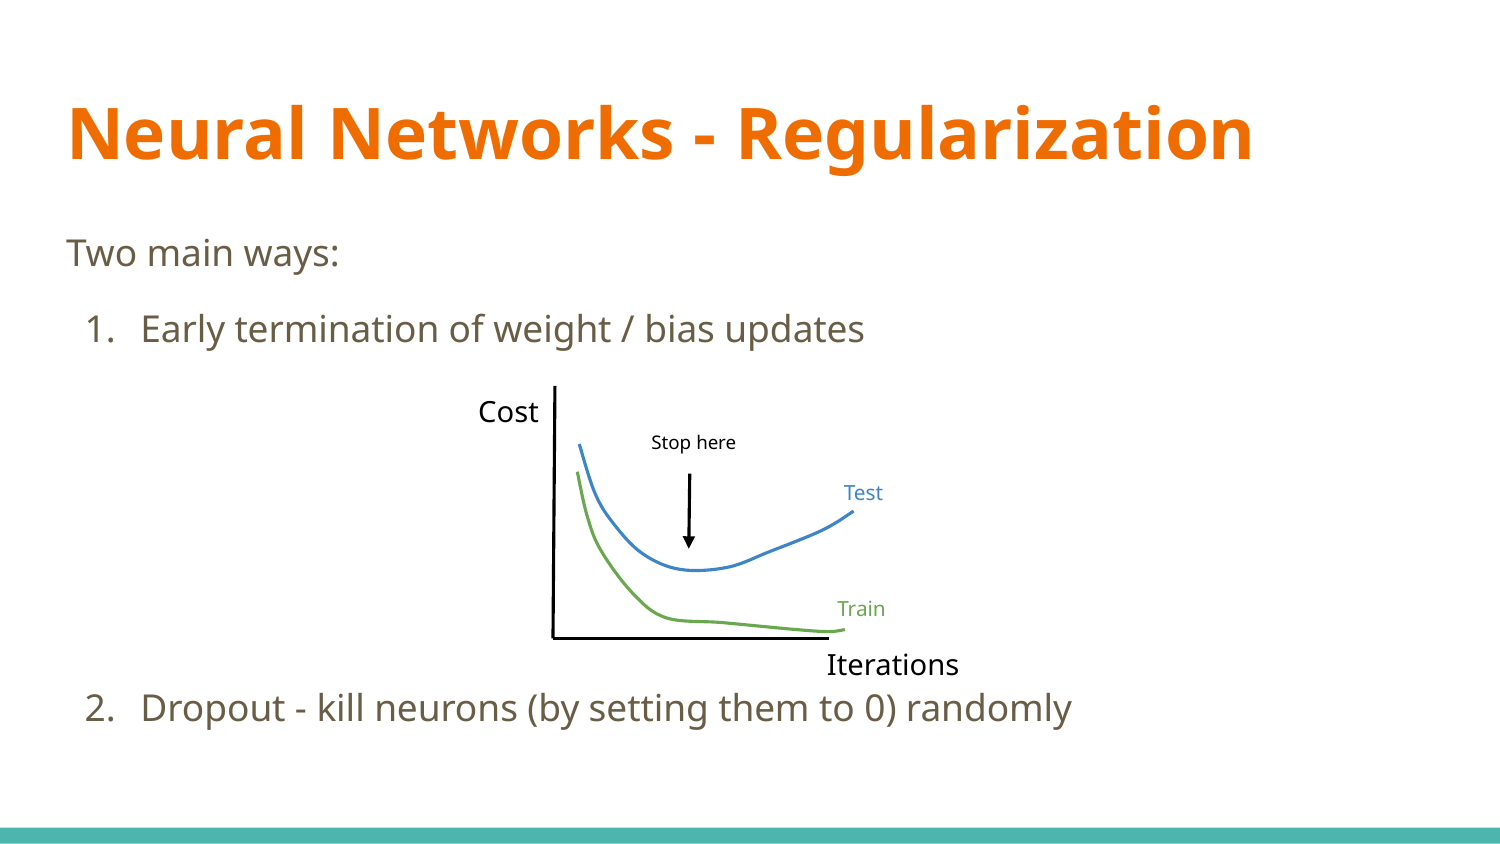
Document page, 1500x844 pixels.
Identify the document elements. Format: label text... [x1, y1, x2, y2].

text_box [577, 471, 822, 631]
text_box [579, 444, 845, 565]
text_box Stop here [636, 419, 767, 465]
text_box Test [828, 466, 921, 517]
table_cell a11 [549, 444, 561, 644]
text_box Iterations [811, 631, 985, 697]
text_box Cost [463, 378, 555, 444]
title Neural Networks - Regularization [51, 72, 1449, 189]
text_box Train [822, 582, 915, 634]
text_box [552, 385, 556, 638]
list Two main ways: Early termination of weight / bias updates Dropout - kill neurons (by setting them to 0) randomly [51, 207, 1449, 750]
